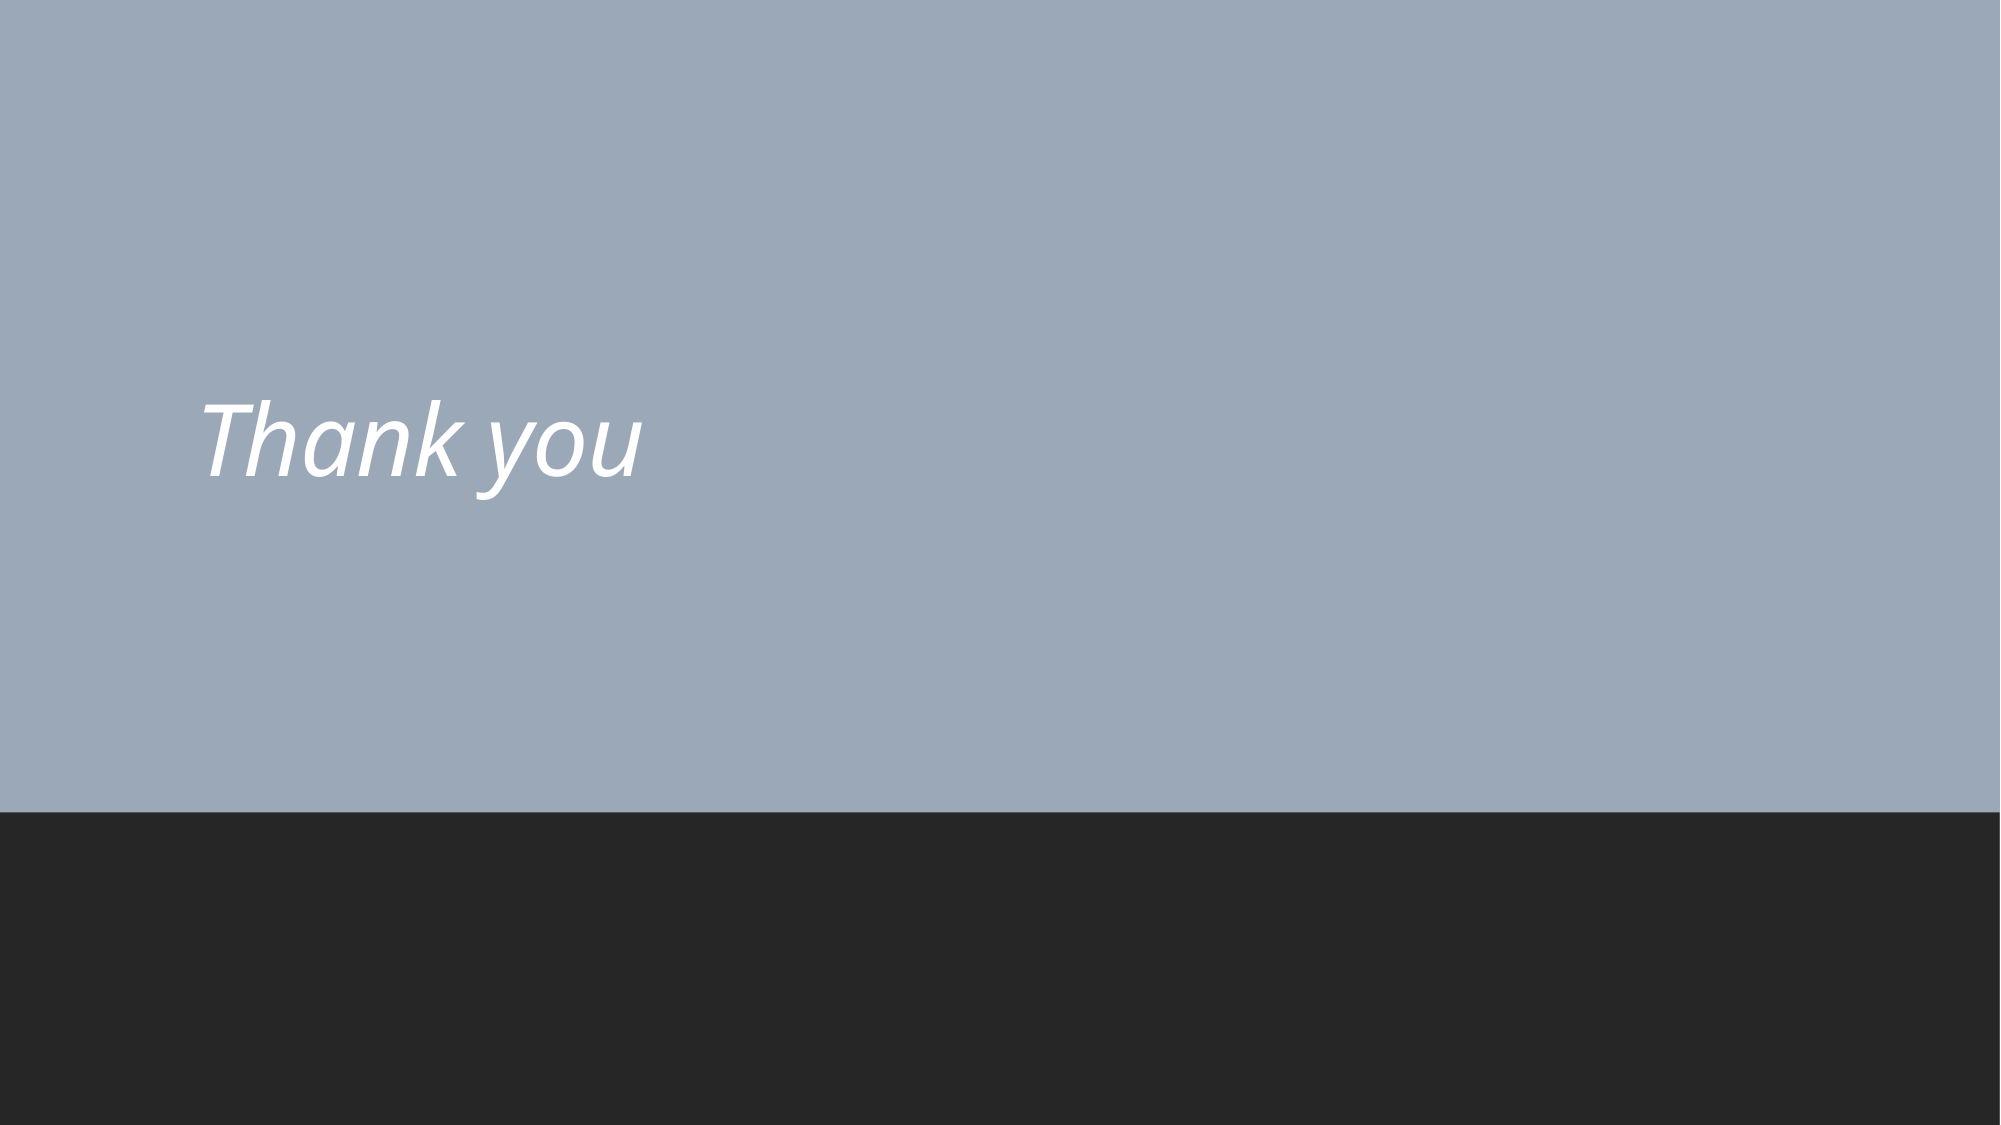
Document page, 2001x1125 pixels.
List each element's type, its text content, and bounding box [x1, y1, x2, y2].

text_box [0, 811, 2000, 1125]
title Thank you [180, 124, 1830, 763]
text_box [0, 0, 2000, 811]
